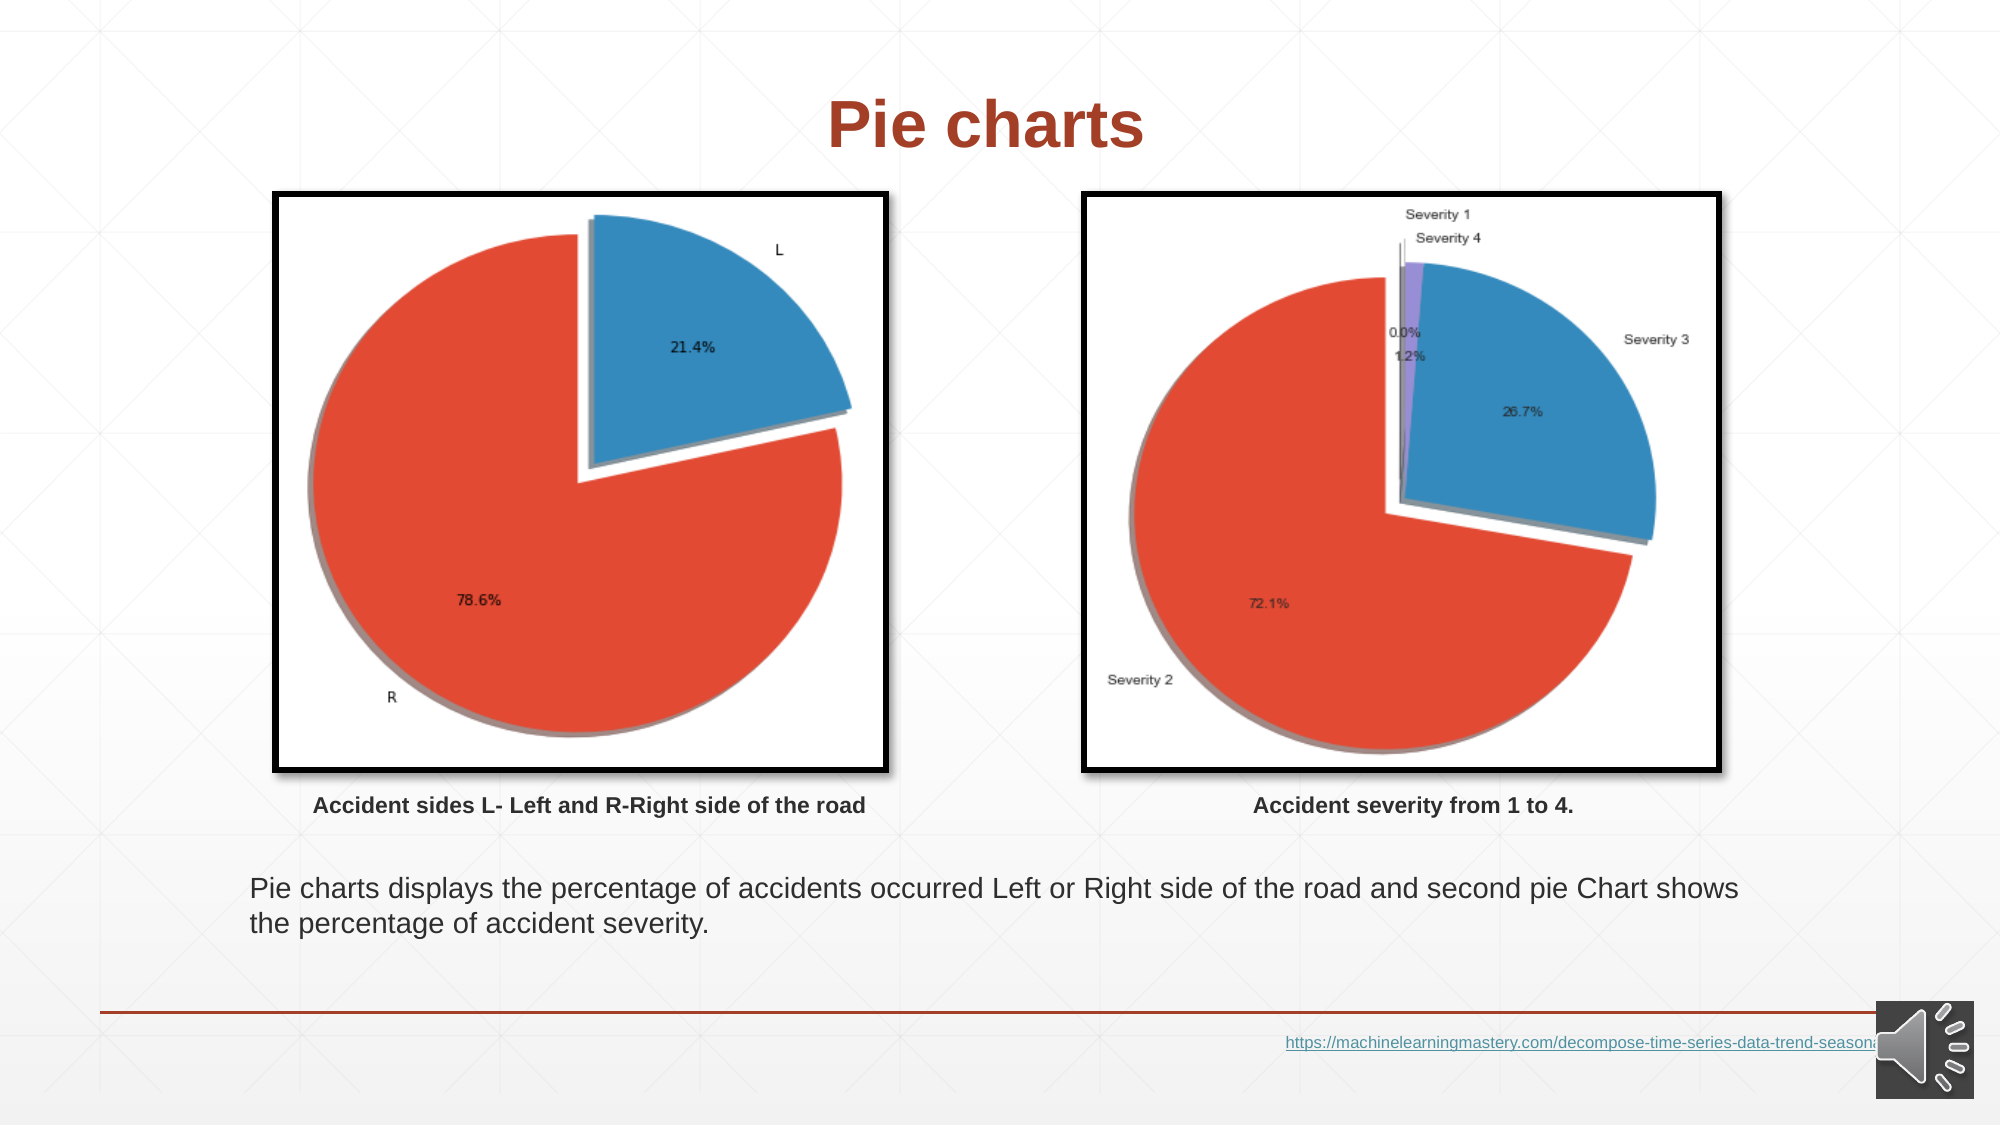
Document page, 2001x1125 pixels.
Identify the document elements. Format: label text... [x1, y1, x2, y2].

title Pie charts [812, 75, 1188, 170]
text_box Pie charts displays the percentage of accidents occurred Left or Right side of the road and second pie Chart shows the percentage of accident severity. [234, 862, 1765, 948]
text_box https://machinelearningmastery.com/decompose-time-series-data-trend-seasonality/ [1270, 1024, 1874, 1060]
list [278, 197, 883, 768]
text_box Accident severity from 1 to 4. [1238, 783, 1590, 826]
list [1086, 197, 1717, 768]
text_box Accident sides L- Left and R-Right side of the road [297, 783, 882, 826]
picture [1874, 999, 1975, 1100]
